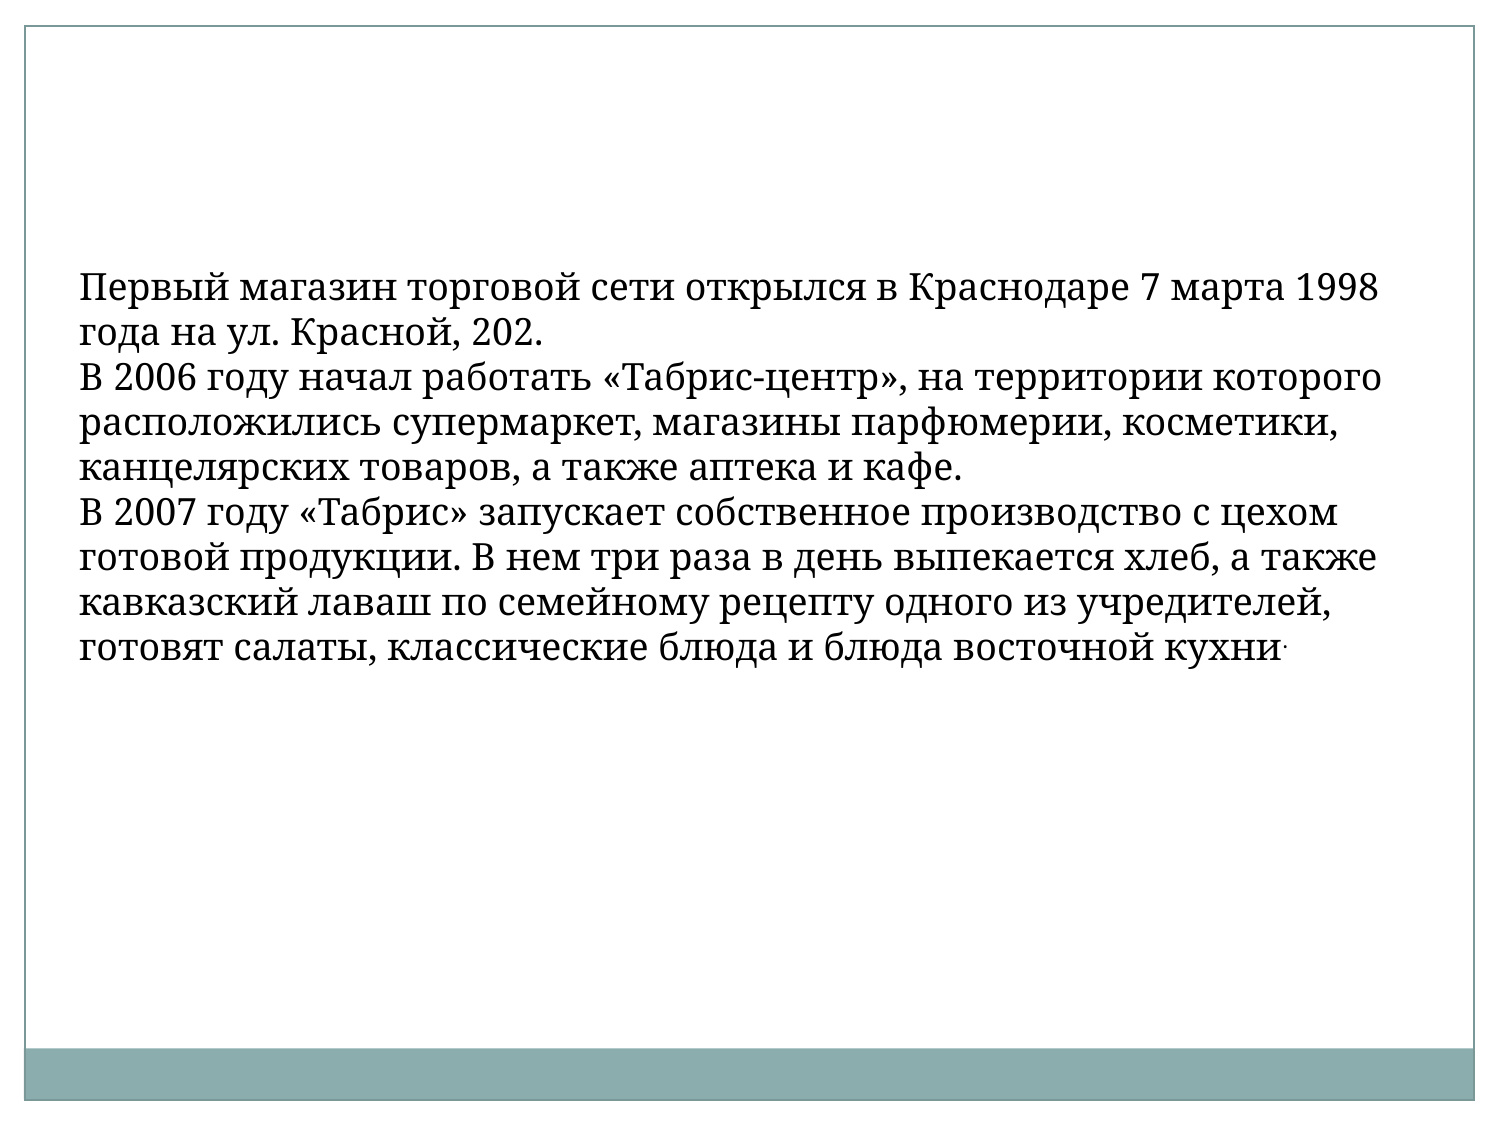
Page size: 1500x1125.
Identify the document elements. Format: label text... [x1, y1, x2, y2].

text_box Первый магазин торговой сети открылся в Краснодаре 7 марта 1998 года на ул. Красной, 202. В 2006 году начал работать «Табрис-центр», на территории которого расположились супермаркет, магазины парфюмерии, косметики, канцелярских товаров, а также аптека и кафе. В 2007 году «Табрис» запускает собственное производство с цехом готовой продукции. В нем три раза в день выпекается хлеб, а также кавказский лаваш по семейному рецепту одного из учредителей, готовят салаты, классические блюда и блюда восточной кухни. [64, 255, 1459, 721]
